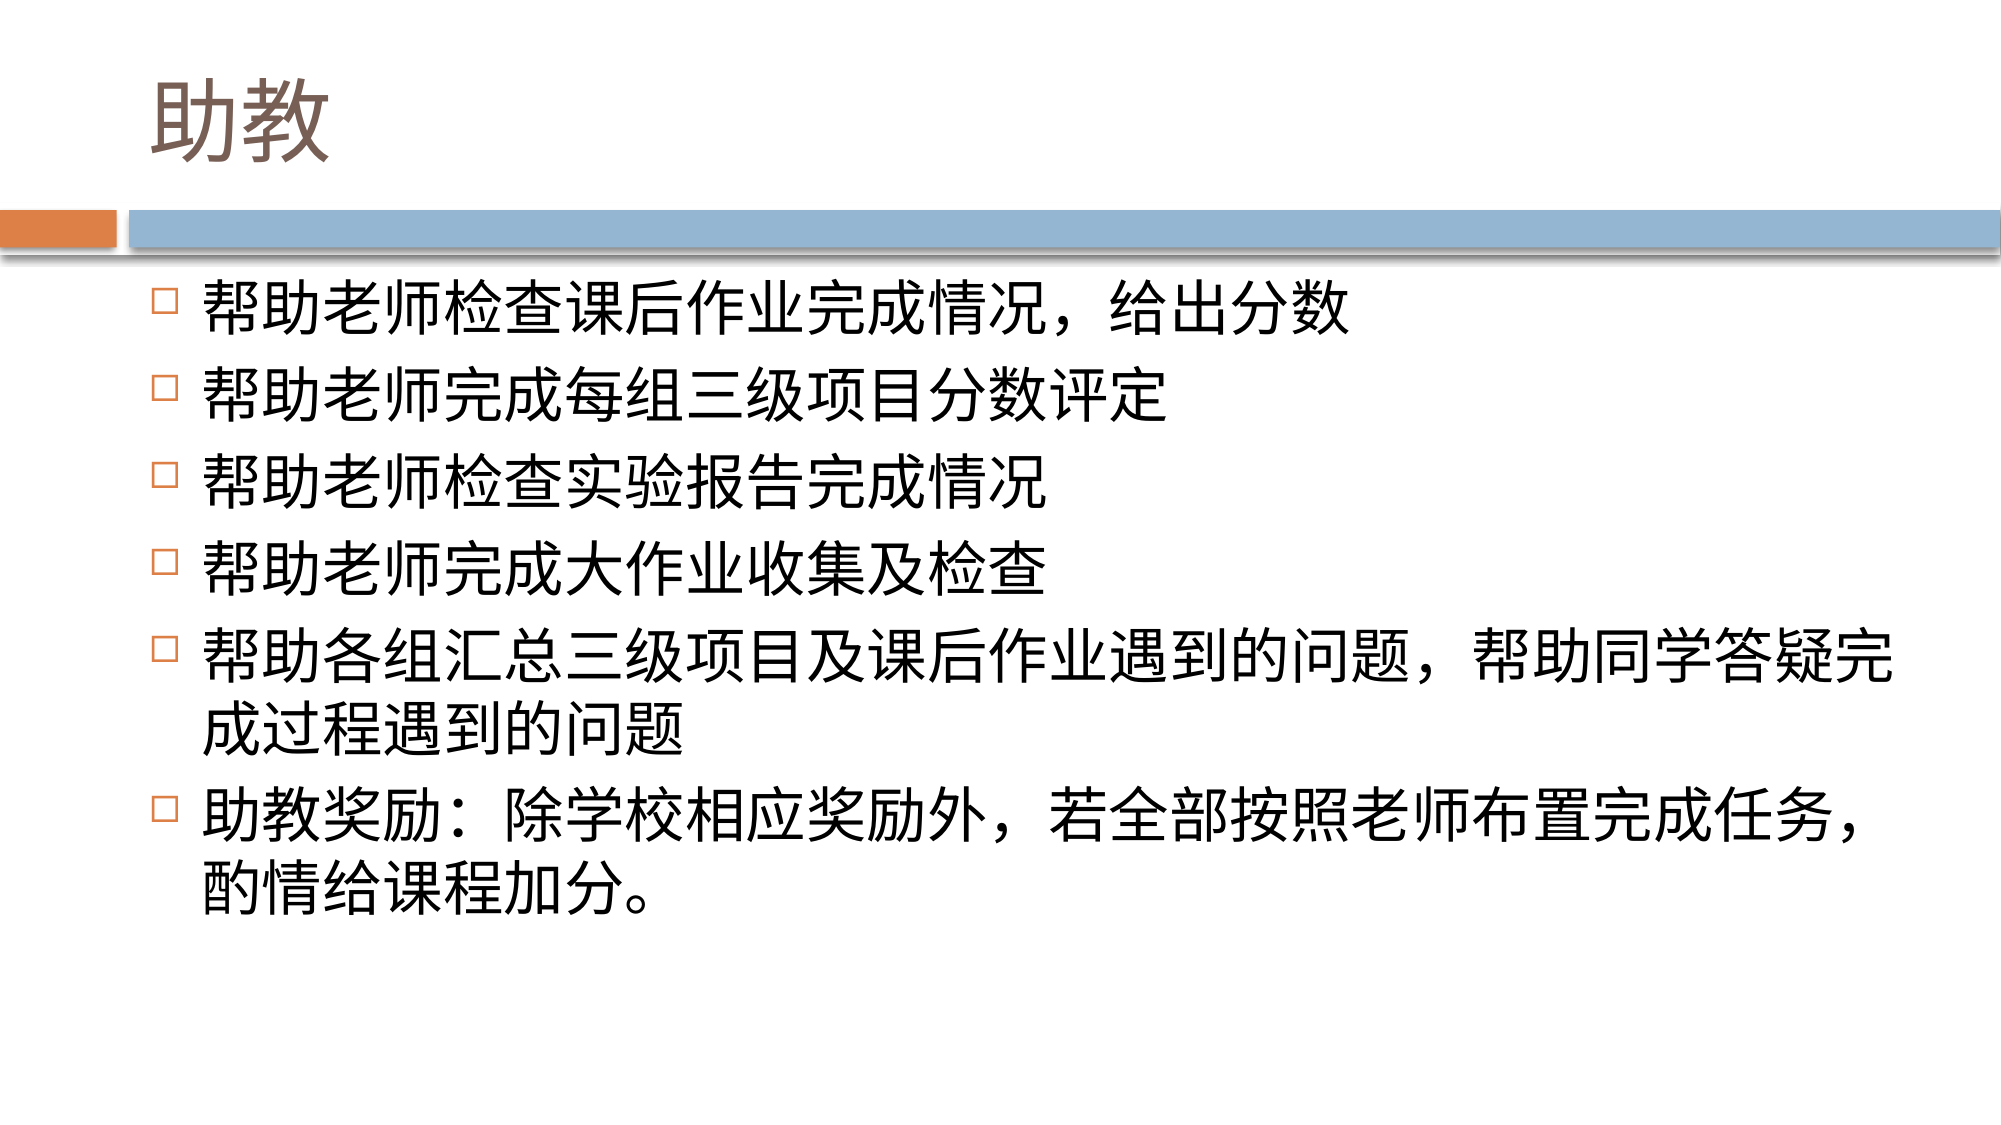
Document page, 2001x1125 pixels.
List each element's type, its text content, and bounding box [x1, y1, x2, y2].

title 助教 [133, 37, 1918, 200]
list 帮助老师检查课后作业完成情况，给出分数 帮助老师完成每组三级项目分数评定 帮助老师检查实验报告完成情况 帮助老师完成大作业收集及检查 帮助各组汇总三级项目及课后作业遇到的问题，帮助同学答疑完成过程遇到的问题 助教奖励：除学校相应奖励外，若全部按照老师布置完成任务，酌情给课程加分。 [133, 262, 1918, 1000]
